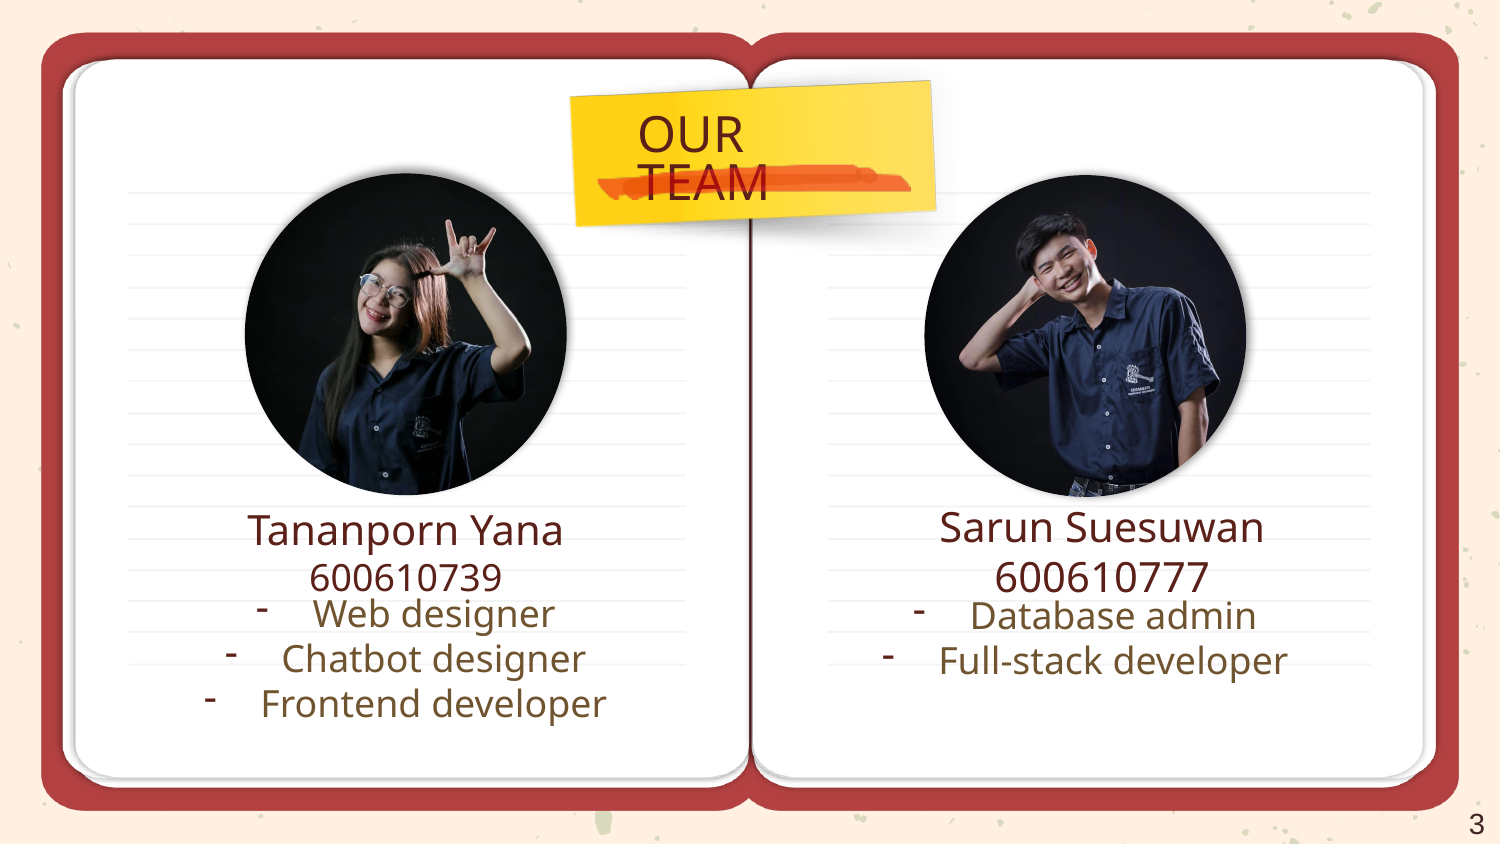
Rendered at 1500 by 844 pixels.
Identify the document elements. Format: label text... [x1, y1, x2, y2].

text_box 3 [1162, 797, 1500, 843]
text_box Database admin Full-stack developer [817, 583, 1353, 691]
text_box Sarun Suesuwan 600610777 [826, 497, 1379, 605]
text_box Tananporn Yana 600610739 [138, 497, 674, 583]
picture [41, 30, 1459, 811]
text_box Web designer Chatbot designer Frontend developer [138, 583, 674, 731]
